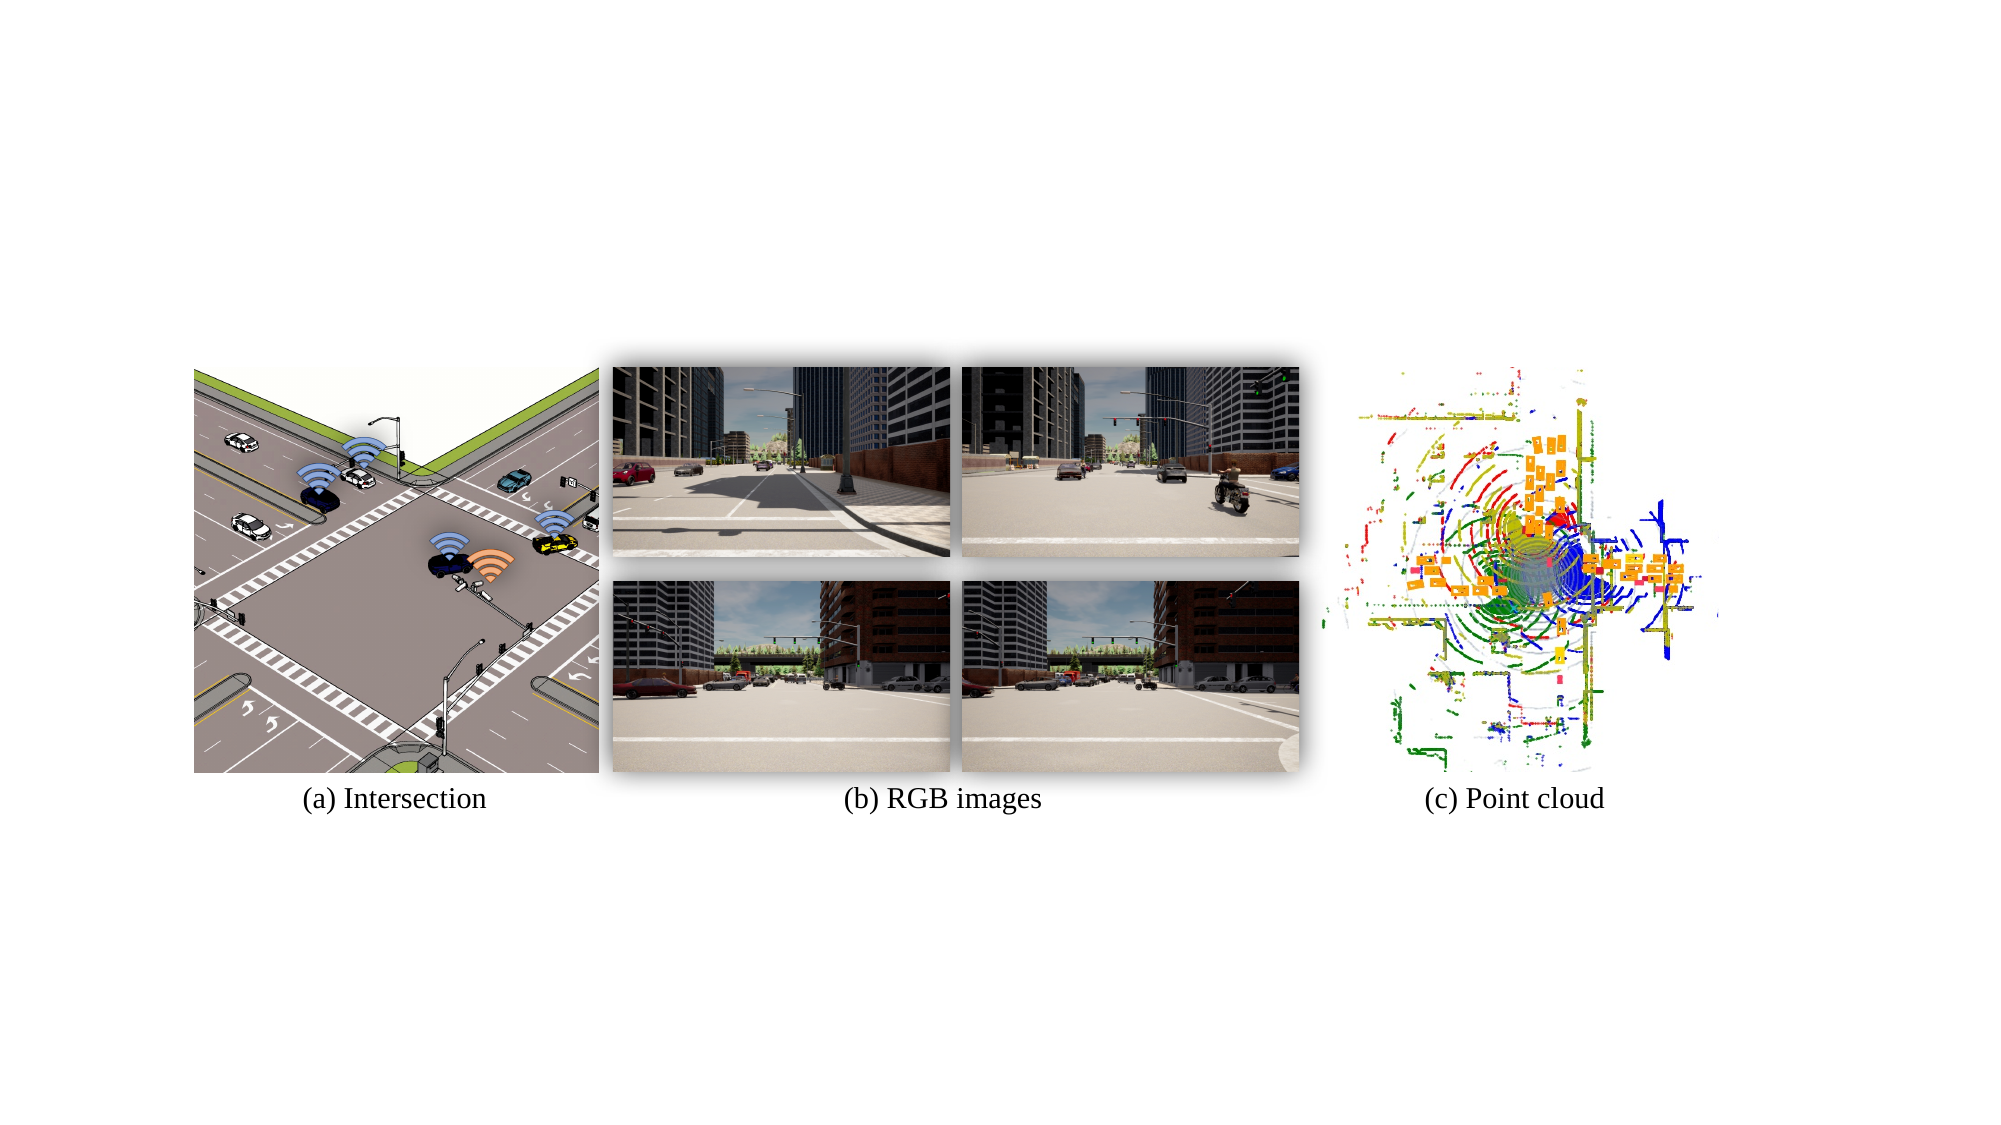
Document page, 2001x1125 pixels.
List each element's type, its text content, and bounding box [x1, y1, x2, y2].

picture [612, 581, 951, 772]
text_box (a) Intersection [287, 773, 506, 823]
text_box (b) RGB images [829, 771, 1071, 823]
text_box (c) Point cloud [1409, 772, 1623, 823]
picture [962, 367, 1300, 557]
picture [194, 367, 599, 773]
picture [962, 581, 1300, 772]
picture [1313, 367, 1719, 772]
picture [612, 367, 951, 557]
